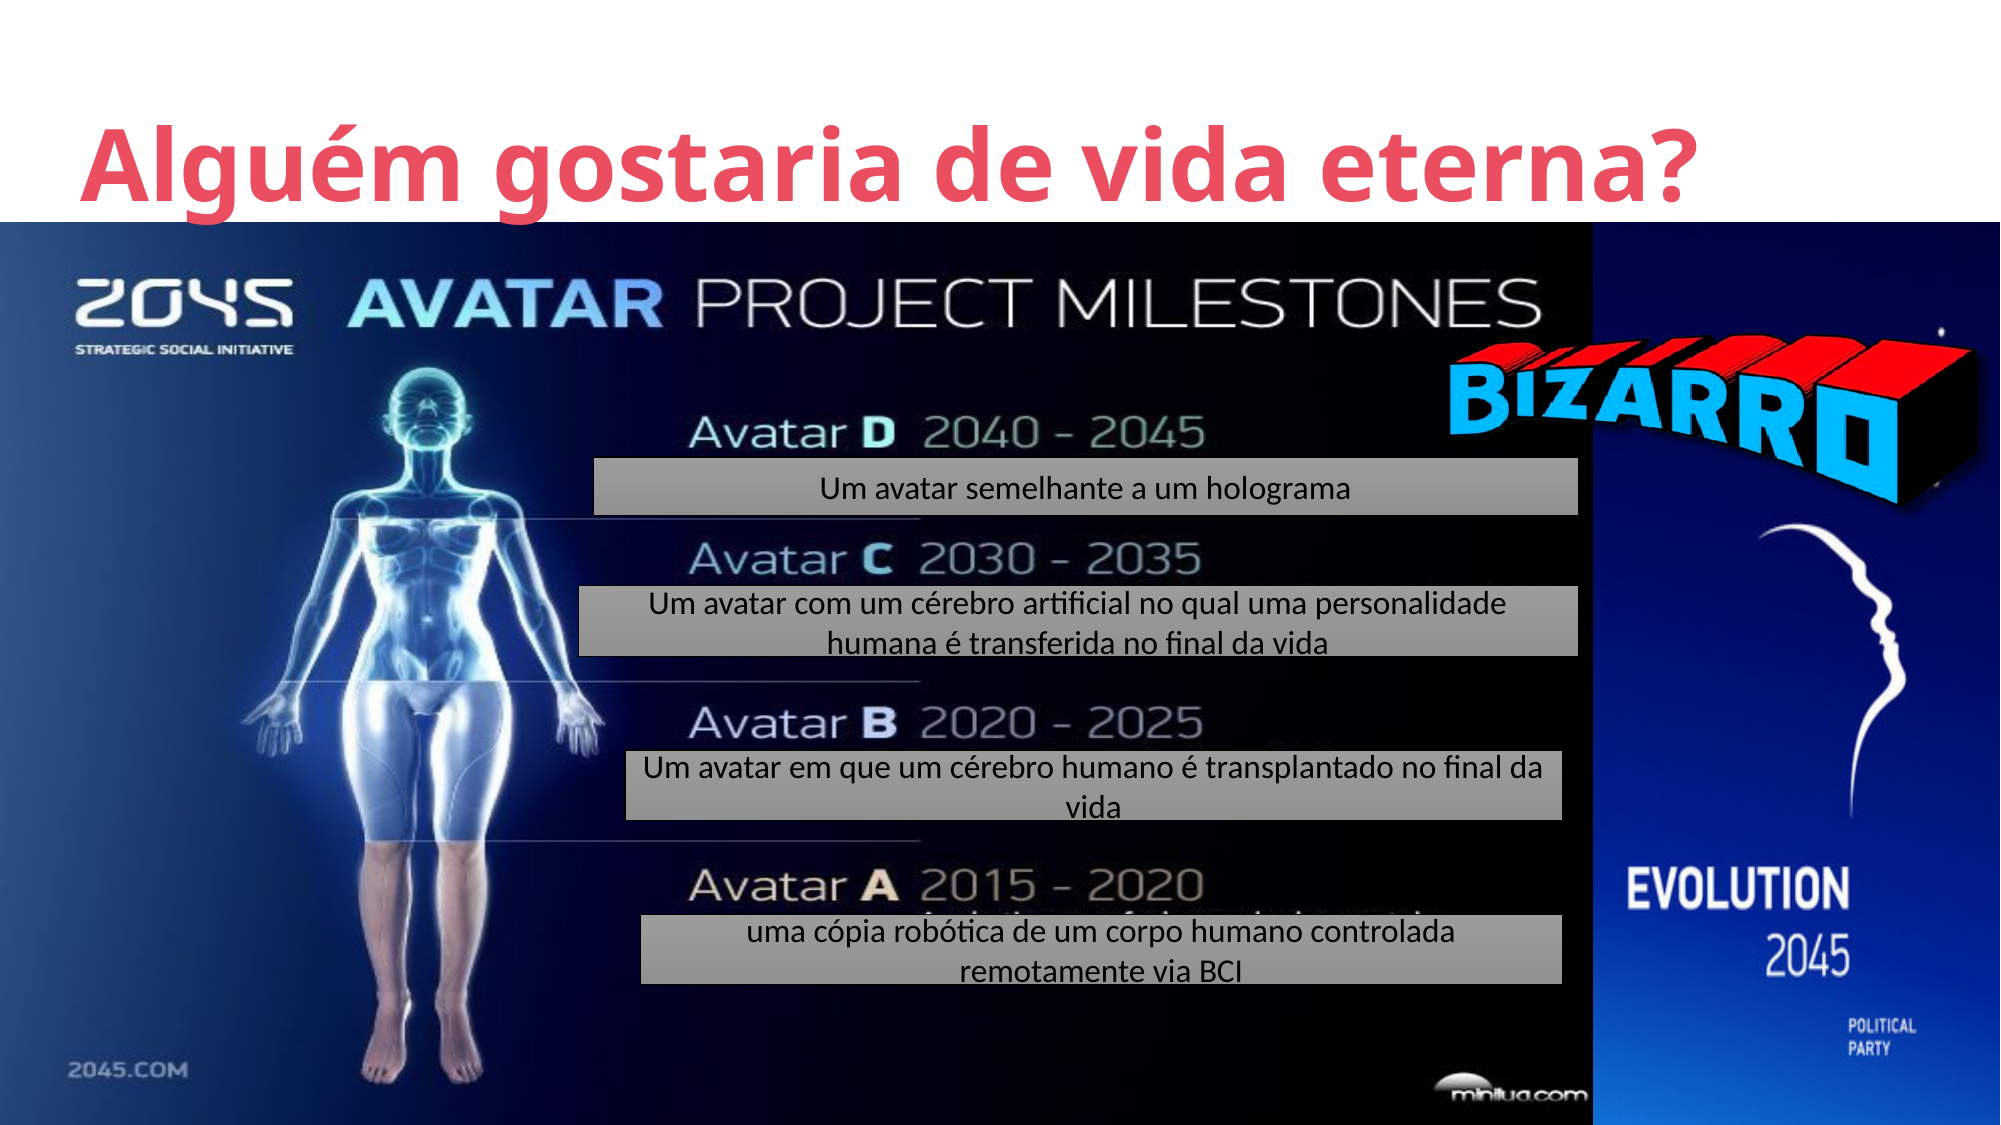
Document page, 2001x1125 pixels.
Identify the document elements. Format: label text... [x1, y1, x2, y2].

picture [0, 222, 2000, 1125]
title [39, 19, 1840, 208]
text_box Alguém gostaria de vida eterna? [60, 63, 1860, 222]
